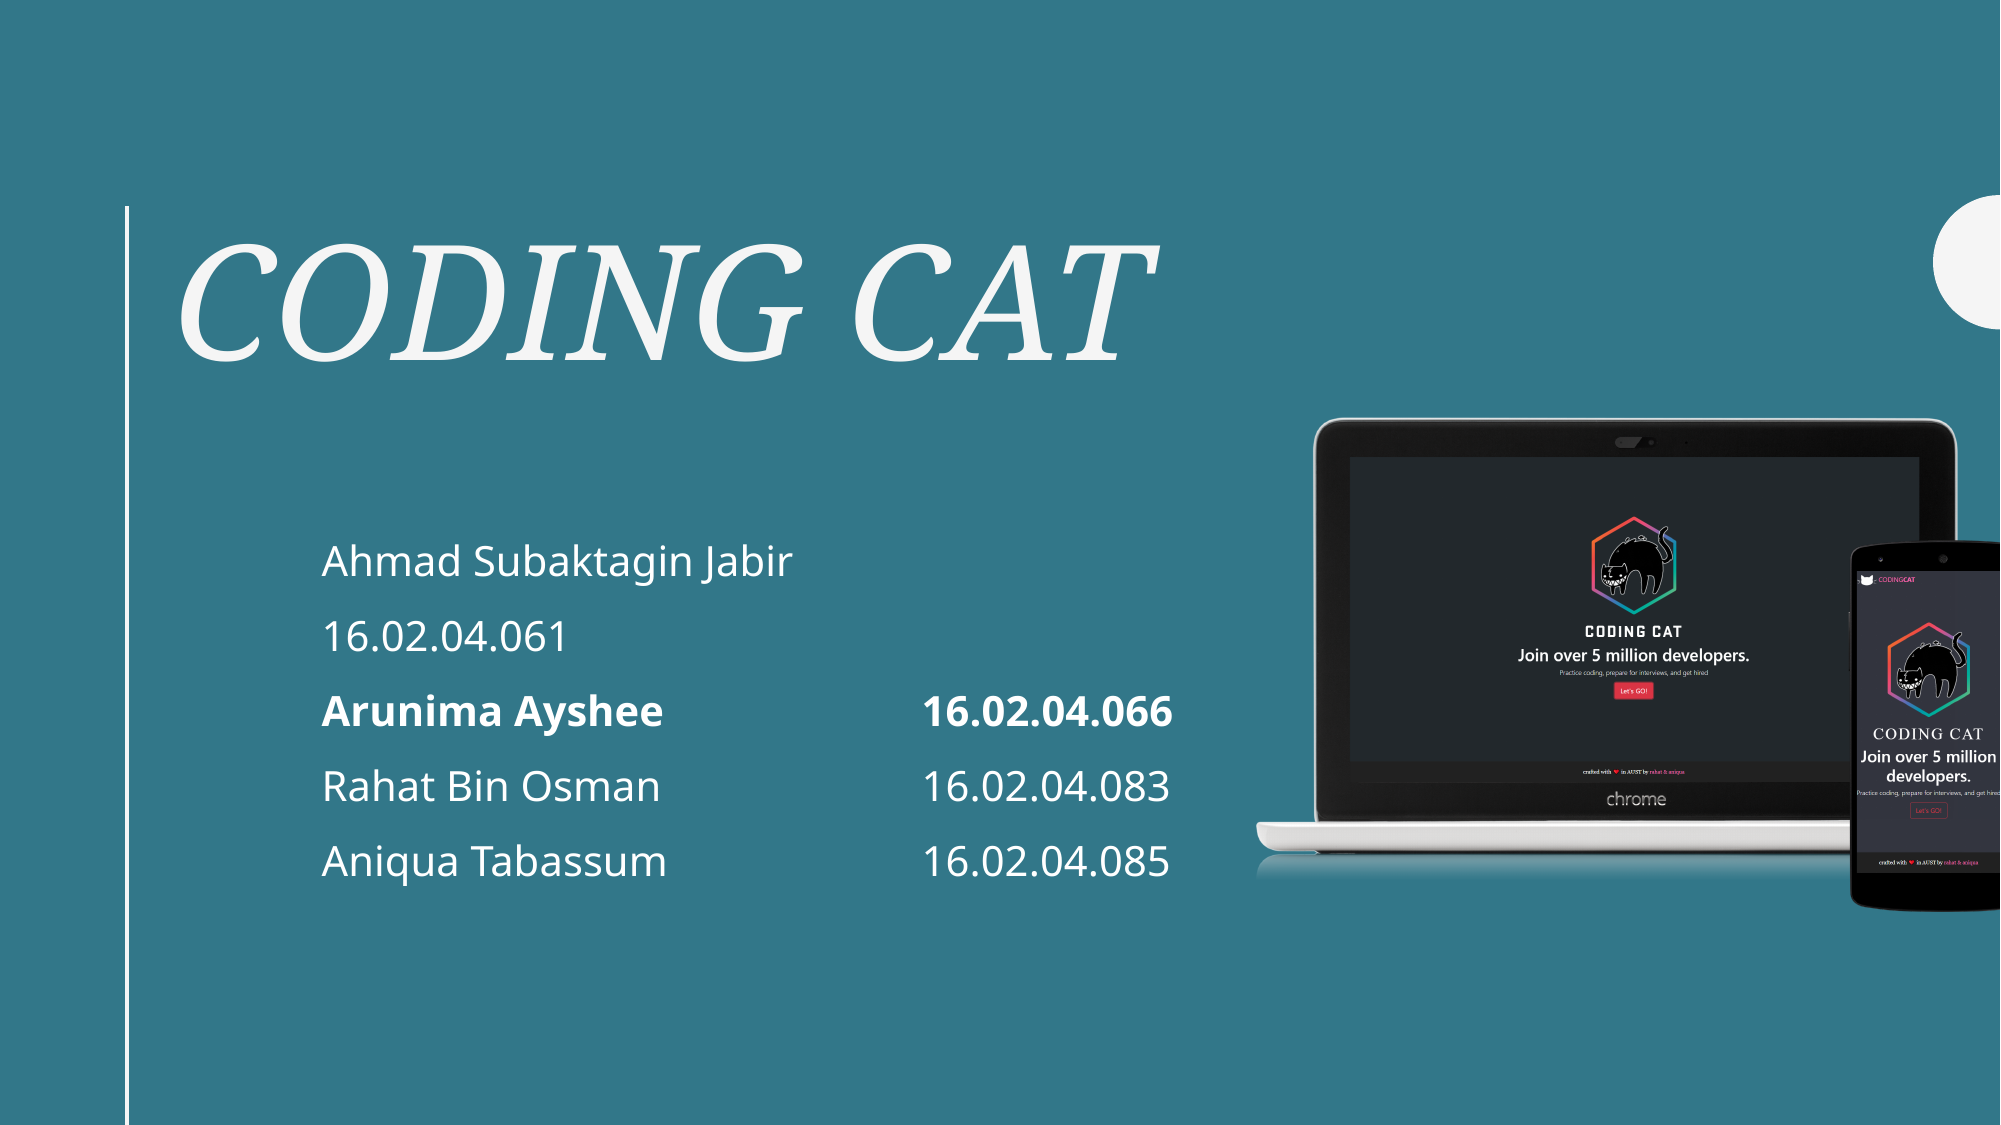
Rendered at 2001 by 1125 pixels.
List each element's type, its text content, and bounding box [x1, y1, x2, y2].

subtitle Ahmad Subaktagin Jabir 16.02.04.061 Arunima Ayshee 16.02.04.066 Rahat Bin Osman 16.02.04.083 Aniqua Tabassum 16.02.04.085 [306, 495, 1256, 959]
title Coding Cat [158, 192, 1378, 430]
picture [1255, 417, 2000, 912]
